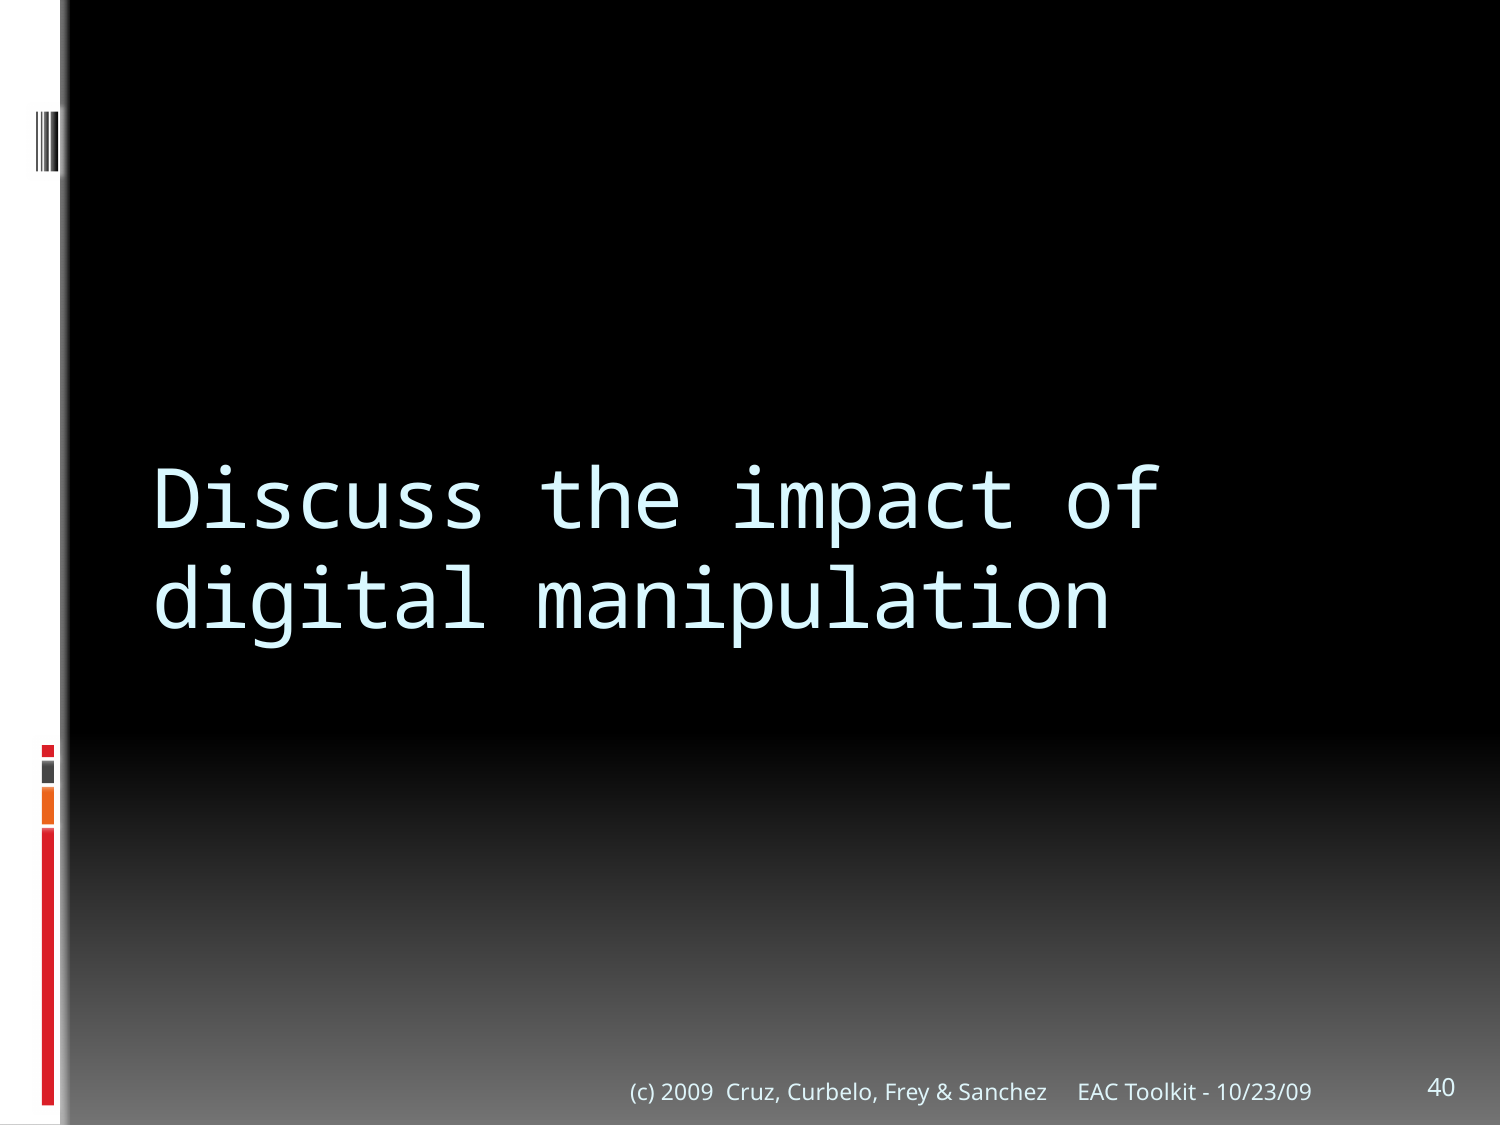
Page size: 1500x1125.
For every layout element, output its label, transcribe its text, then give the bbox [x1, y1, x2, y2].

footer (c) 2009 Cruz, Curbelo, Frey & Sanchez [150, 1052, 1063, 1113]
slide_number 40 [1412, 1052, 1488, 1113]
title Discuss the impact of digital manipulation [137, 437, 1413, 588]
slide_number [1063, 1052, 1412, 1113]
